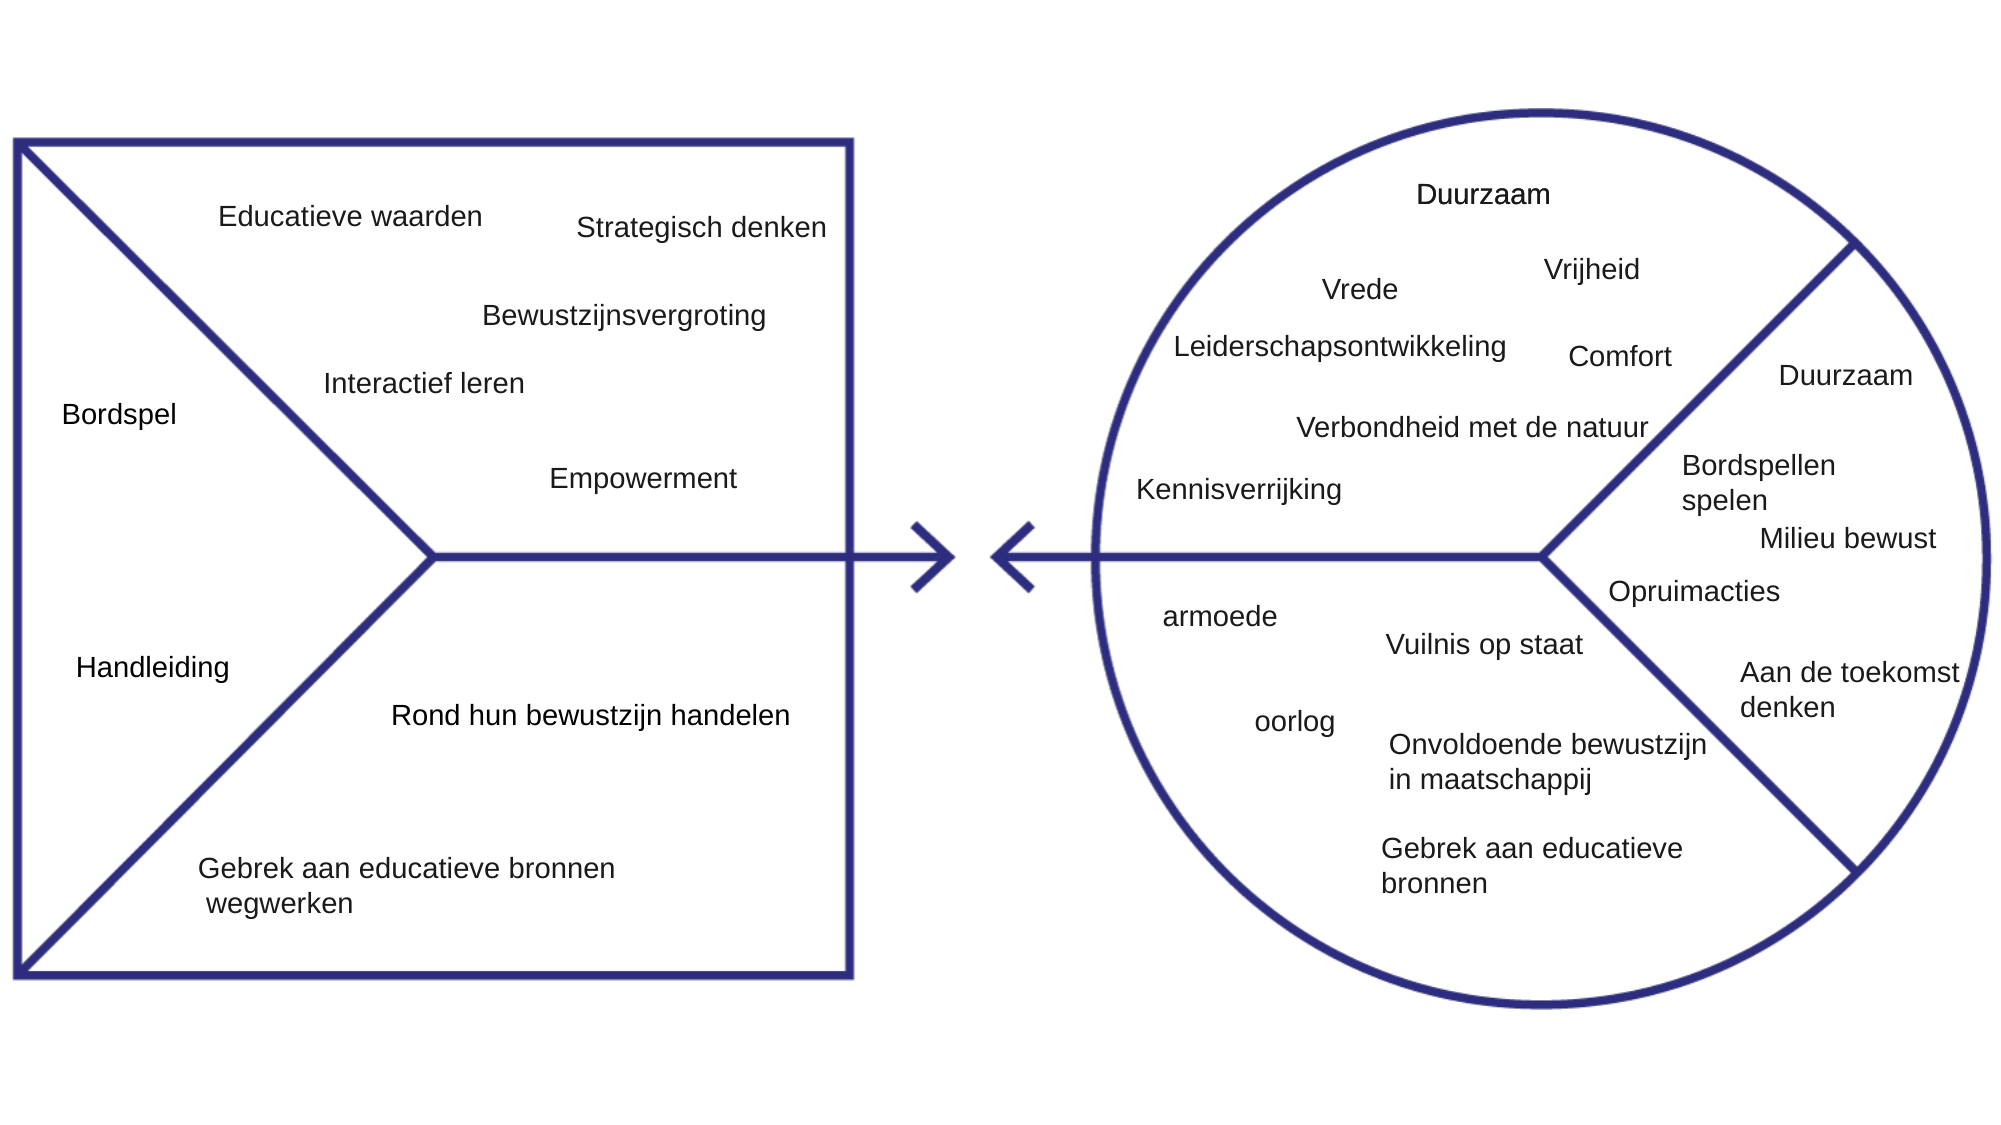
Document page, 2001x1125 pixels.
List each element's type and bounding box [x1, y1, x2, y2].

picture [0, 102, 2000, 1014]
